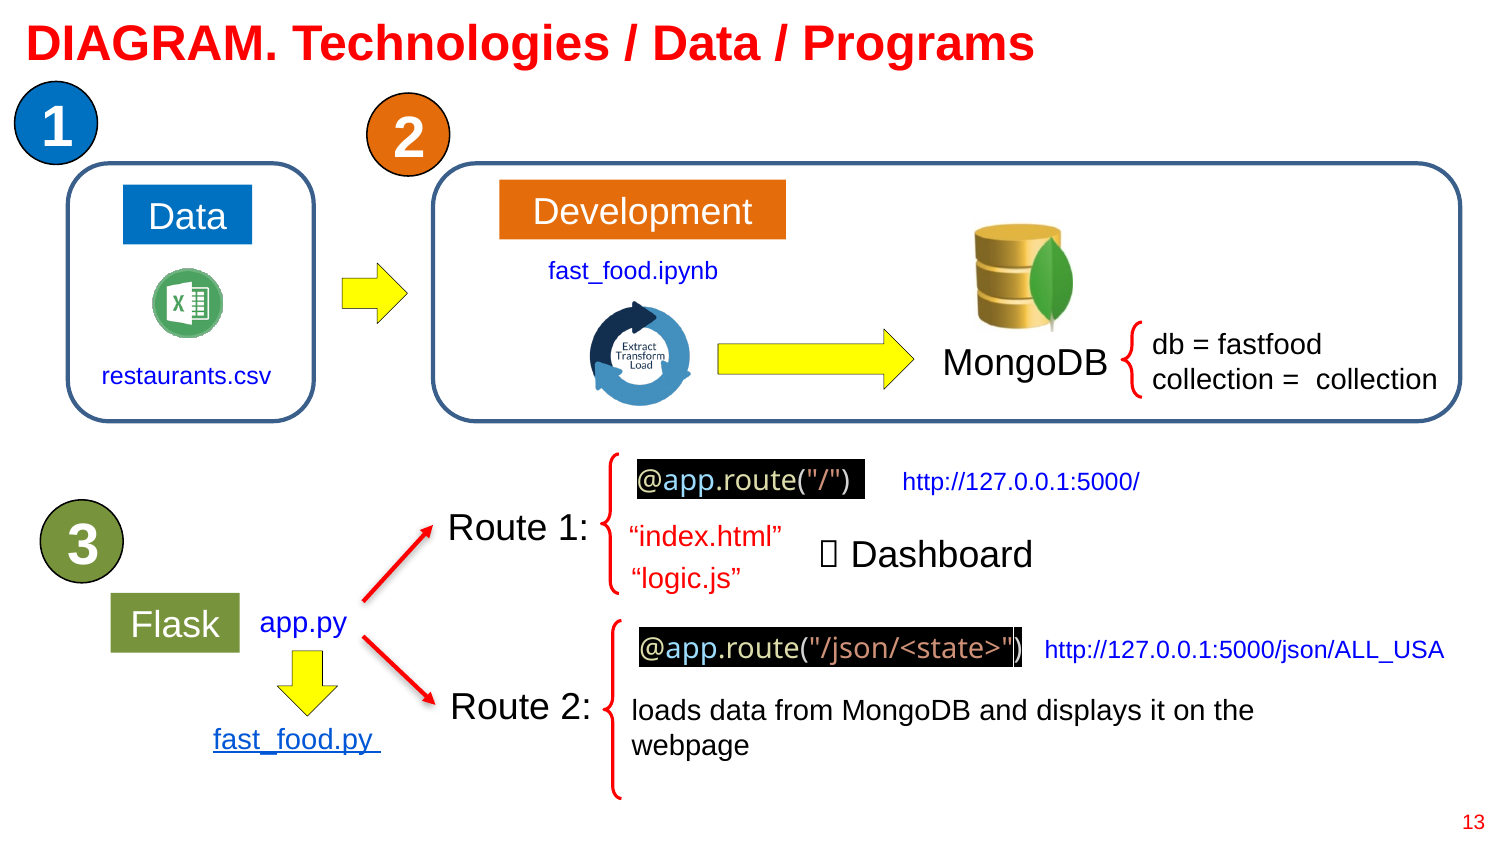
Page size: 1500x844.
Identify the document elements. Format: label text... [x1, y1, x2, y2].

text_box [340, 261, 410, 326]
text_box 2 [366, 93, 450, 177]
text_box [110, 453, 1358, 654]
text_box 1 [14, 81, 98, 165]
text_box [499, 179, 787, 293]
slide_number 13 [1149, 798, 1500, 844]
text_box 3 [40, 499, 105, 583]
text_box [67, 163, 314, 422]
title DIAGRAM. Technologies / Data / Programs [10, 3, 1358, 57]
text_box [198, 650, 407, 764]
text_box [430, 161, 1463, 424]
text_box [582, 220, 1454, 440]
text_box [362, 620, 1493, 799]
